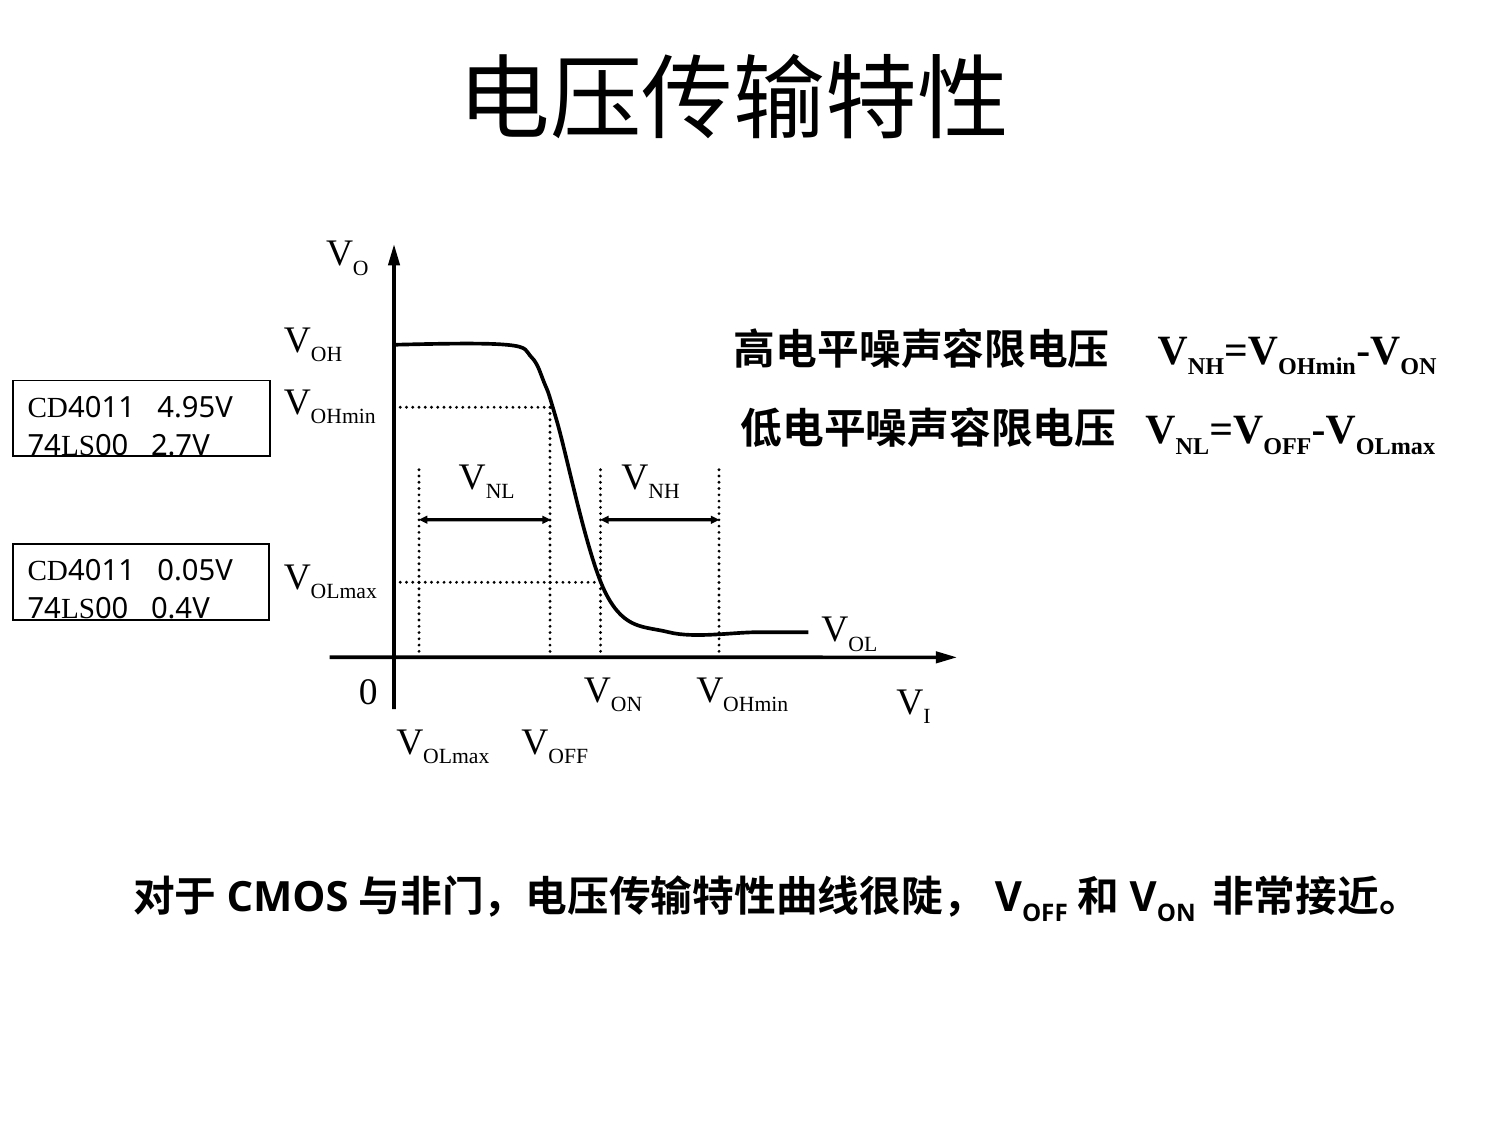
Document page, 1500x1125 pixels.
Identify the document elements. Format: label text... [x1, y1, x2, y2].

text_box 低电平噪声容限电压 VNL=VOFF-VOLmax [982, 394, 1488, 467]
text_box CD4011 0.05V 74LS00 0.4V [12, 544, 268, 620]
text_box 对于CMOS与非门，电压传输特性曲线很陡，VOFF和VON 非常接近。 [118, 861, 1472, 934]
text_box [268, 220, 982, 770]
text_box CD4011 4.95V 74LS00 2.7V [12, 380, 268, 457]
title 电压传输特性 [45, 33, 1423, 157]
text_box 高电平噪声容限电压 VNH=VOHmin-VON [982, 315, 1472, 387]
